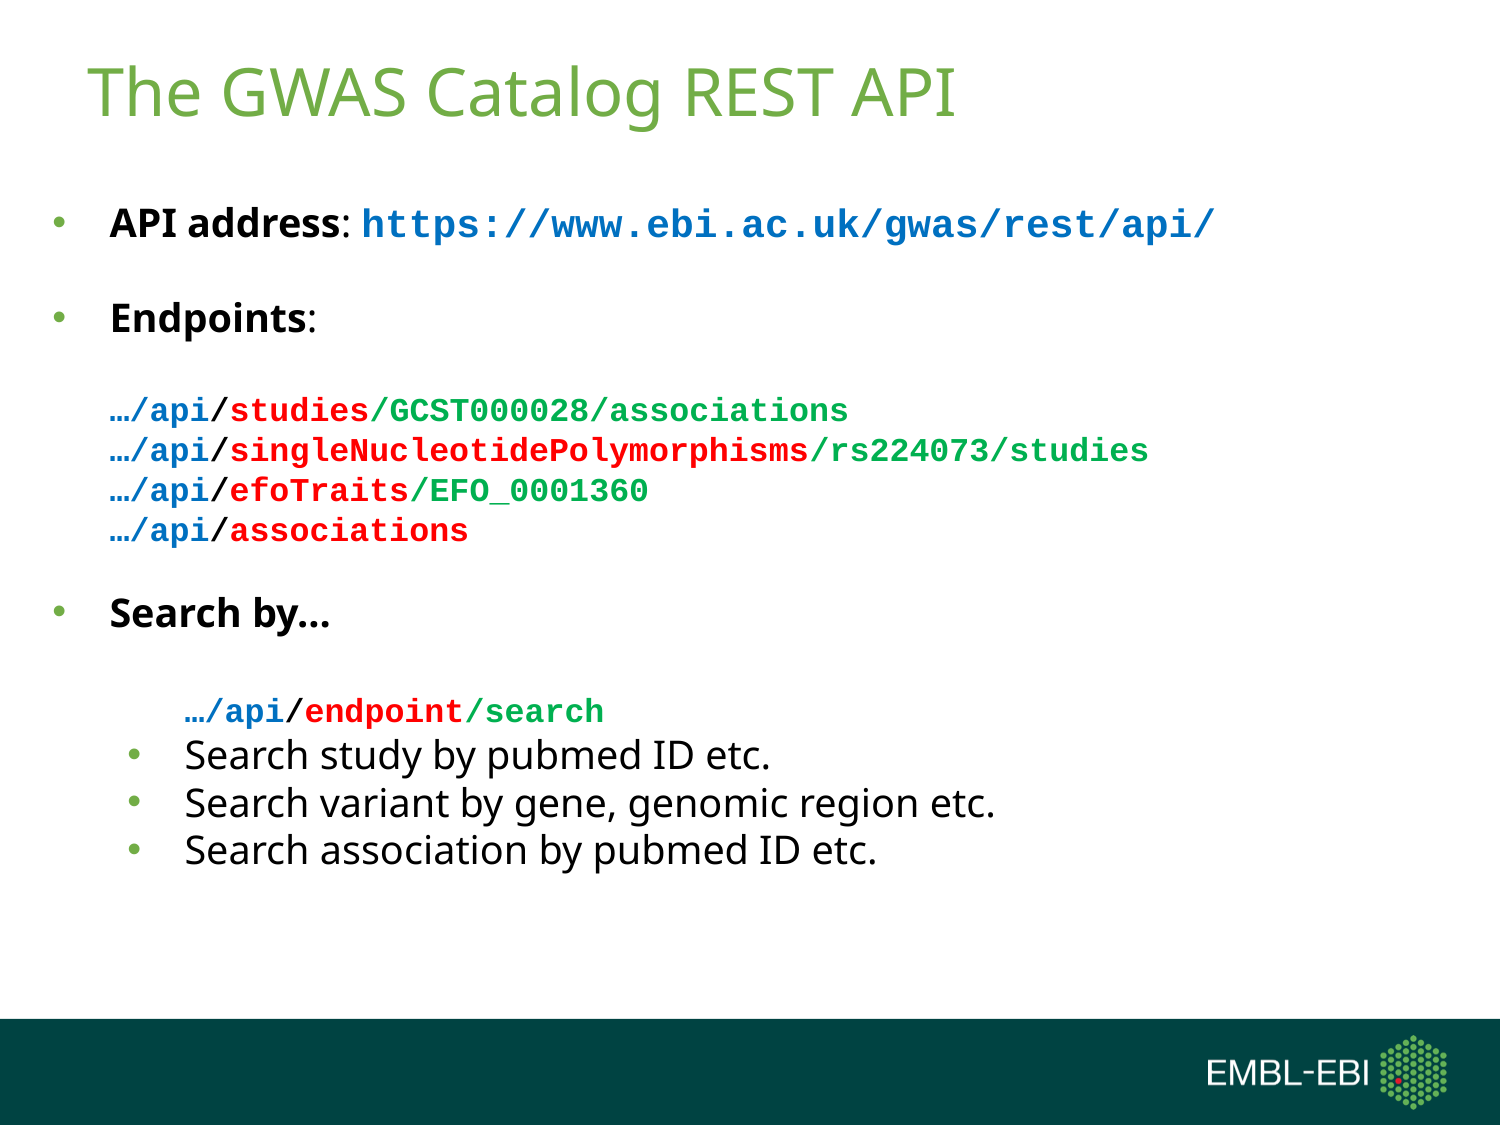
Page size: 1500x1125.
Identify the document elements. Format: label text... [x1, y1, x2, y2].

list API address: https://www.ebi.ac.uk/gwas/rest/api/ Endpoints: …/api/studies/GCST000028/associations …/api/singleNucleotidePolymorphisms/rs224073/studies …/api/efoTraits/EFO_0001360 …/api/associations Search by... …/api/endpoint/search Search study by pubmed ID etc. Search variant by gene, genomic region etc. Search association by pubmed ID etc. [34, 198, 1447, 1027]
picture [1208, 1035, 1447, 1110]
title The GWAS Catalog REST API [87, 50, 1425, 175]
